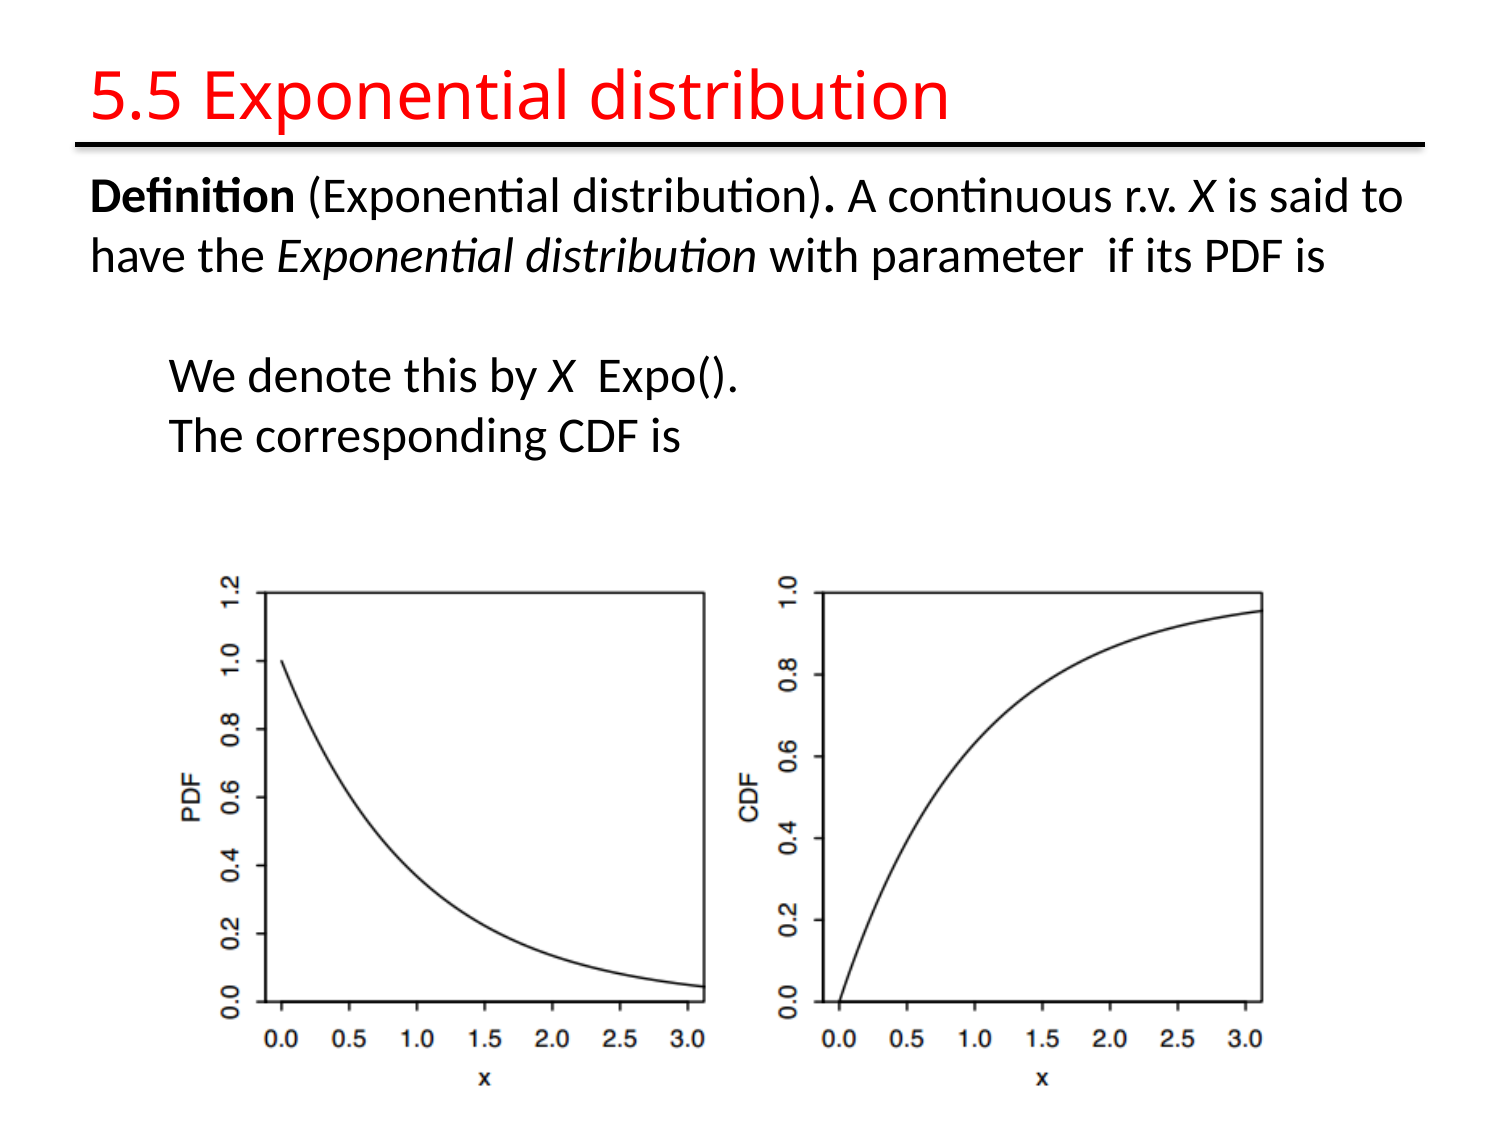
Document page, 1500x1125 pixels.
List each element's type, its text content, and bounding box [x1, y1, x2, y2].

title 5.5 Exponential distribution [75, 45, 1425, 145]
picture [158, 562, 1371, 1111]
